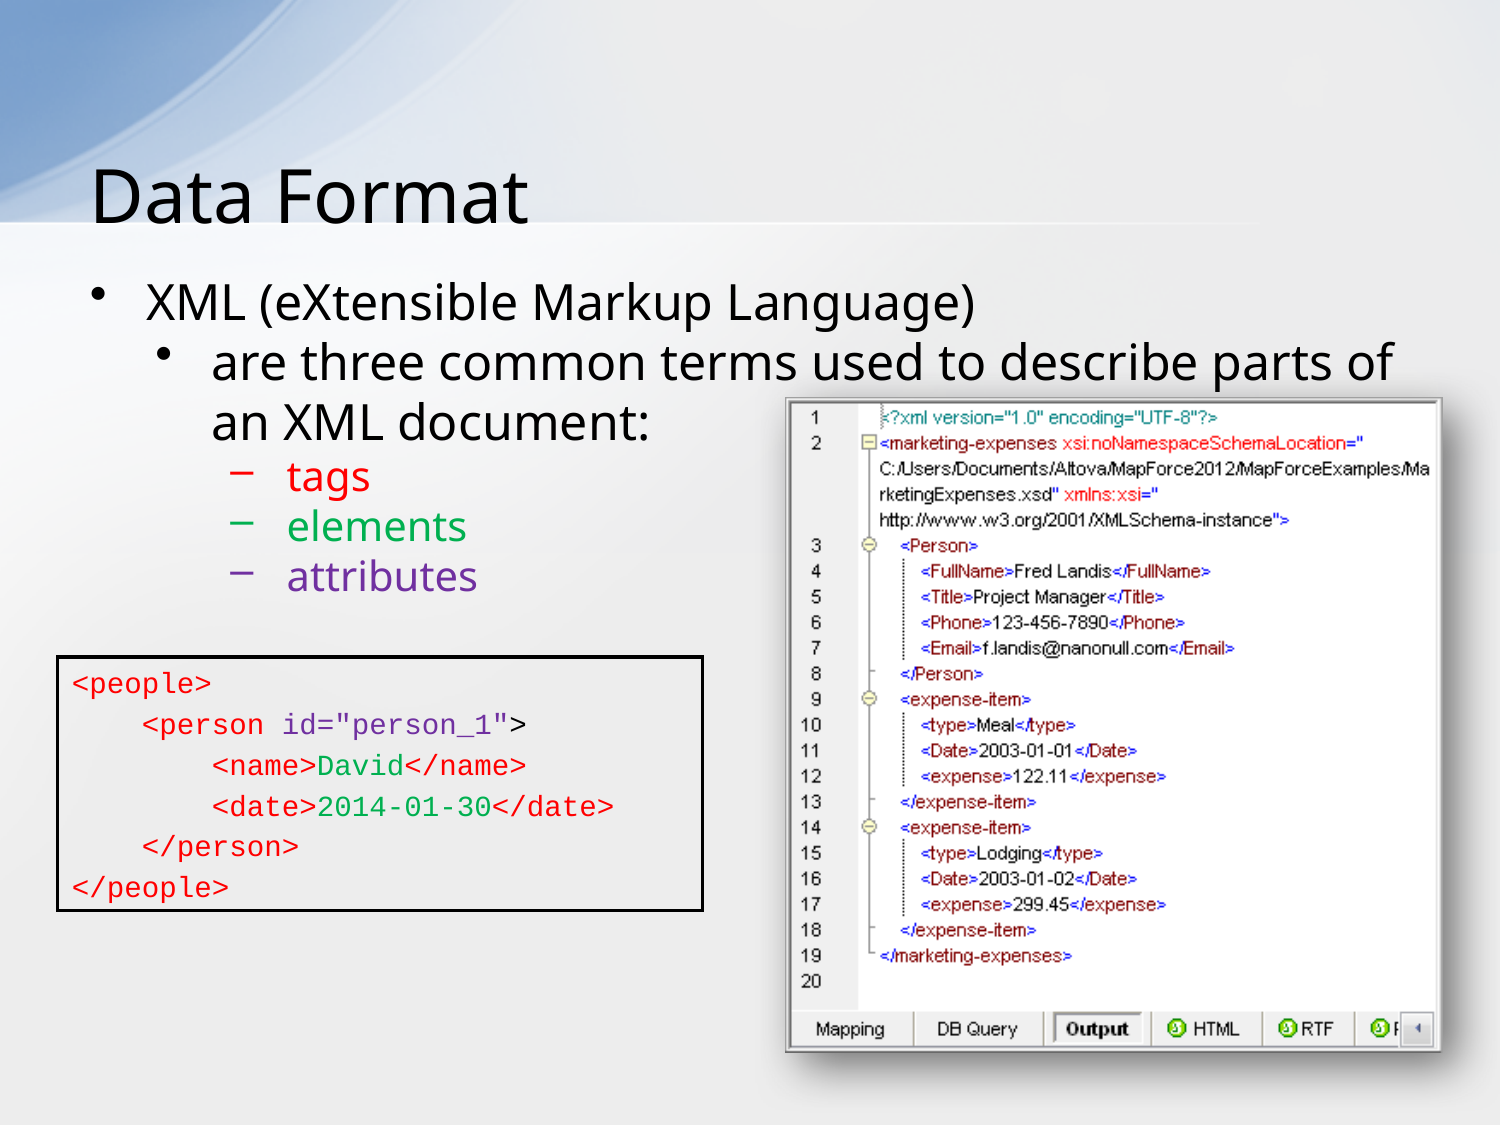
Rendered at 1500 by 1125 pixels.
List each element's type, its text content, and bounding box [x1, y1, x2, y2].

text_box <people> <person id="person_1"> <name>David</name> <date>2014-01-30</date> </person> </people> [57, 656, 703, 911]
title Data Format [75, 58, 1425, 247]
list XML (eXtensible Markup Language) are three common terms used to describe parts of an XML document: tags elements attributes [75, 262, 1425, 1005]
picture [0, 0, 1500, 1125]
